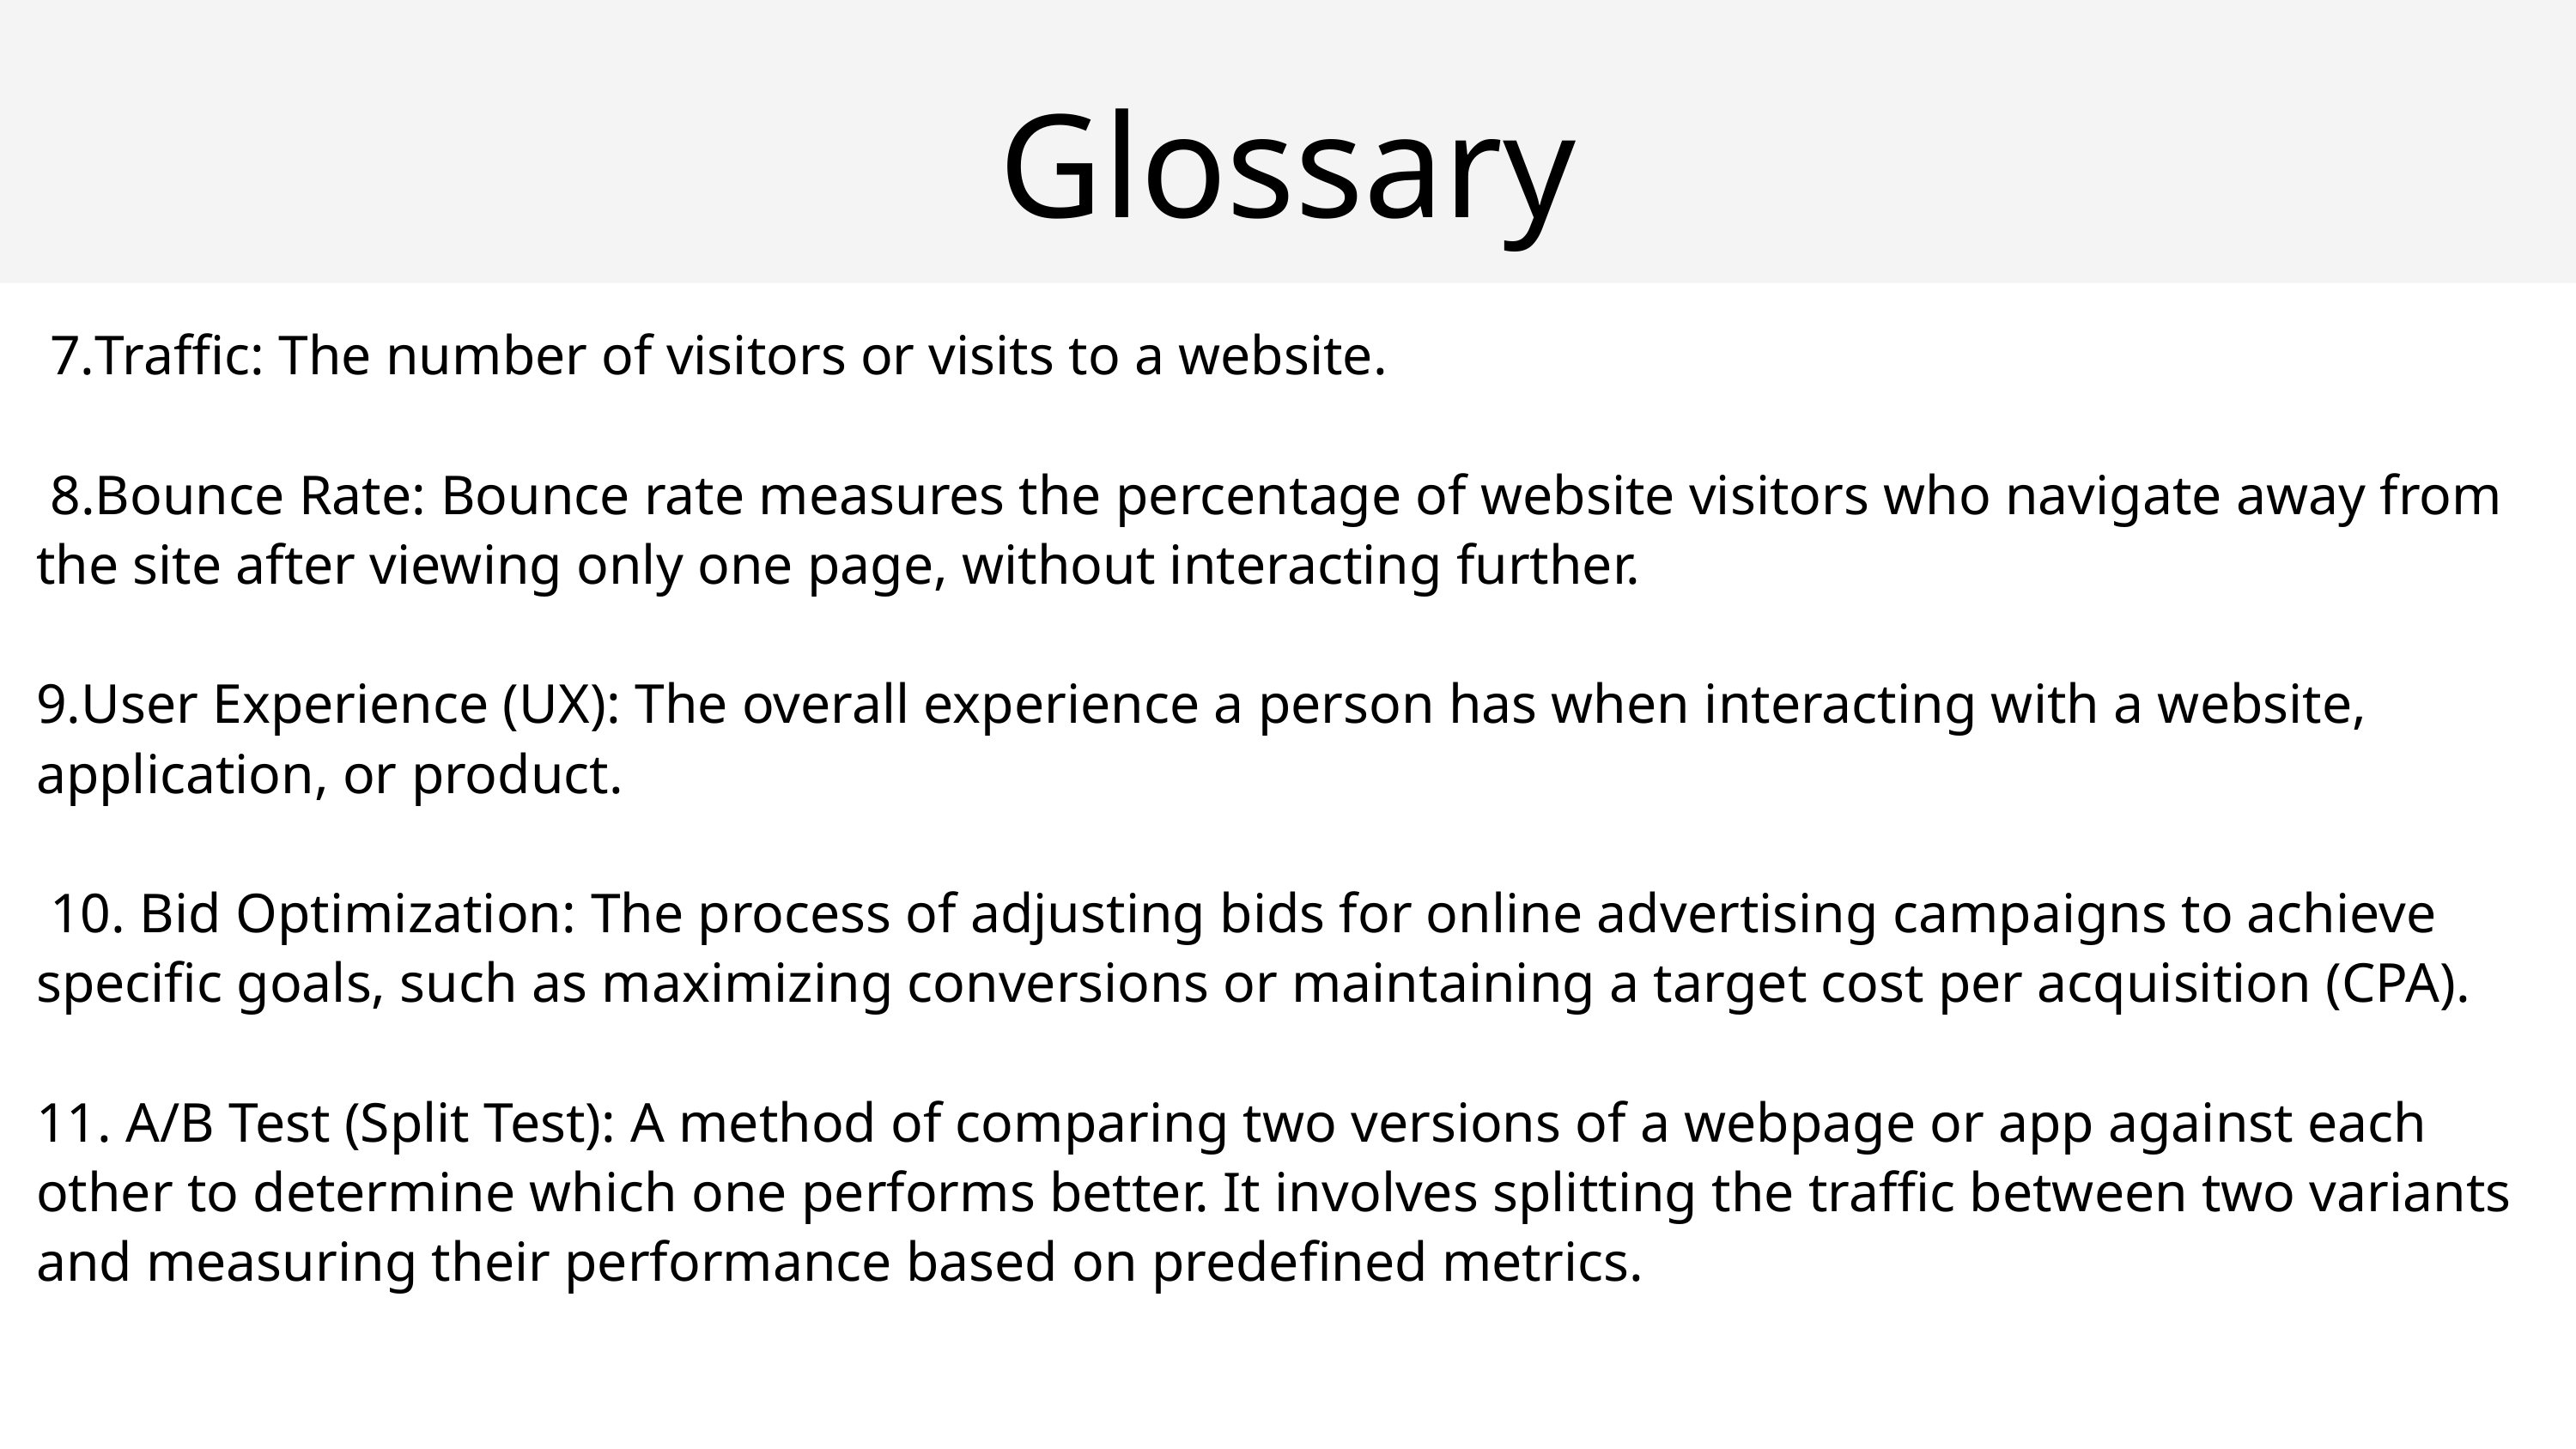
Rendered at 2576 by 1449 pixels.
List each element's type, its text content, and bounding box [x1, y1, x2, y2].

text_box Glossary [975, 45, 1601, 246]
text_box 7.Traffic: The number of visitors or visits to a website. 8.Bounce Rate: Bounce rate measures the percentage of website visitors who navigate away from the site after viewing only one page, without interacting further. 9.User Experience (UX): The overall experience a person has when interacting with a website, application, or product. 10. Bid Optimization: The process of adjusting bids for online advertising campaigns to achieve specific goals, such as maximizing conversions or maintaining a target cost per acquisition (CPA). 11. A/B Test (Split Test): A method of comparing two versions of a webpage or app against each other to determine which one performs better. It involves splitting the traffic between two variants and measuring their performance based on predefined metrics. [36, 316, 2540, 1362]
text_box [0, 0, 2576, 283]
